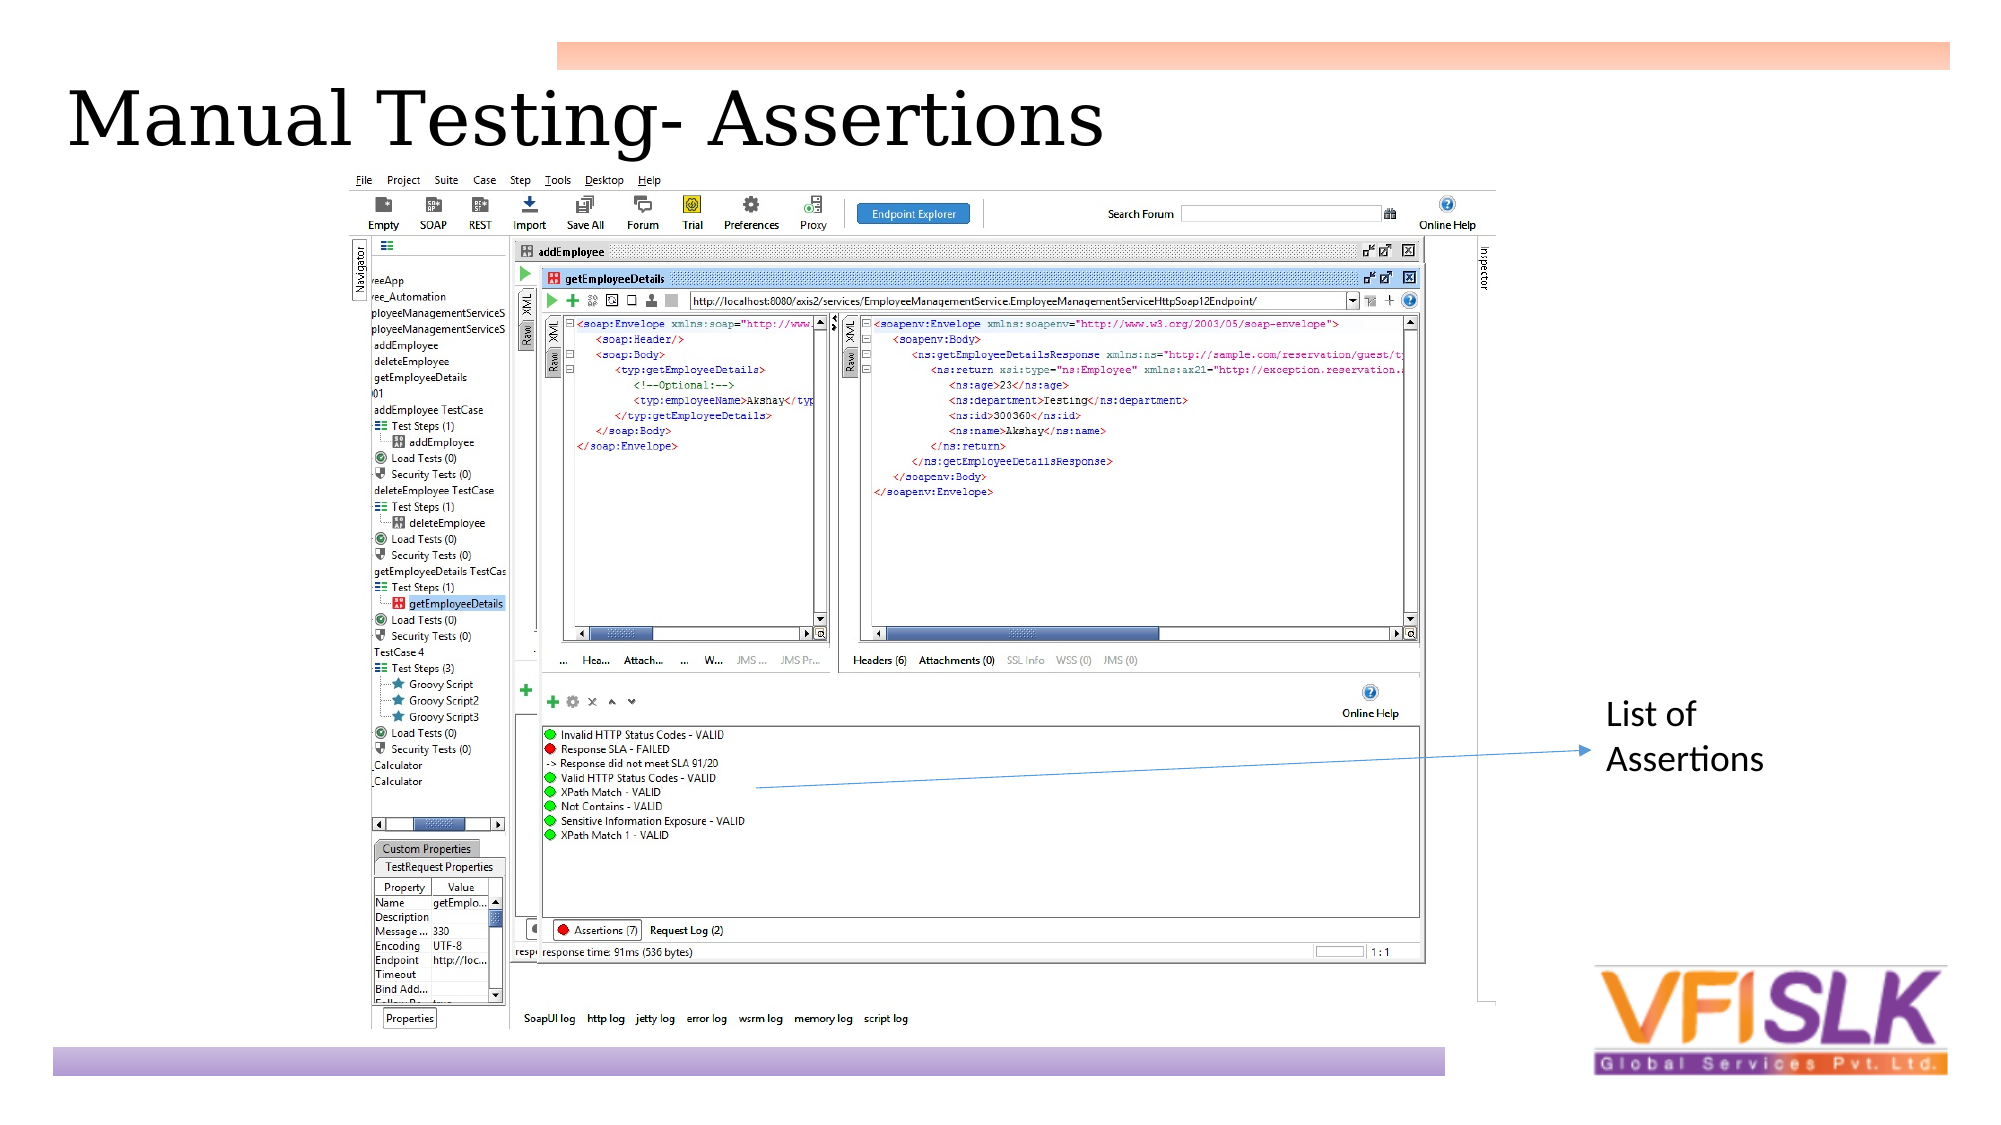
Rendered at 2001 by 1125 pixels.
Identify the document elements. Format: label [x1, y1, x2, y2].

picture [348, 169, 1496, 1029]
text_box [755, 749, 1592, 788]
text_box [51, 40, 1951, 1077]
